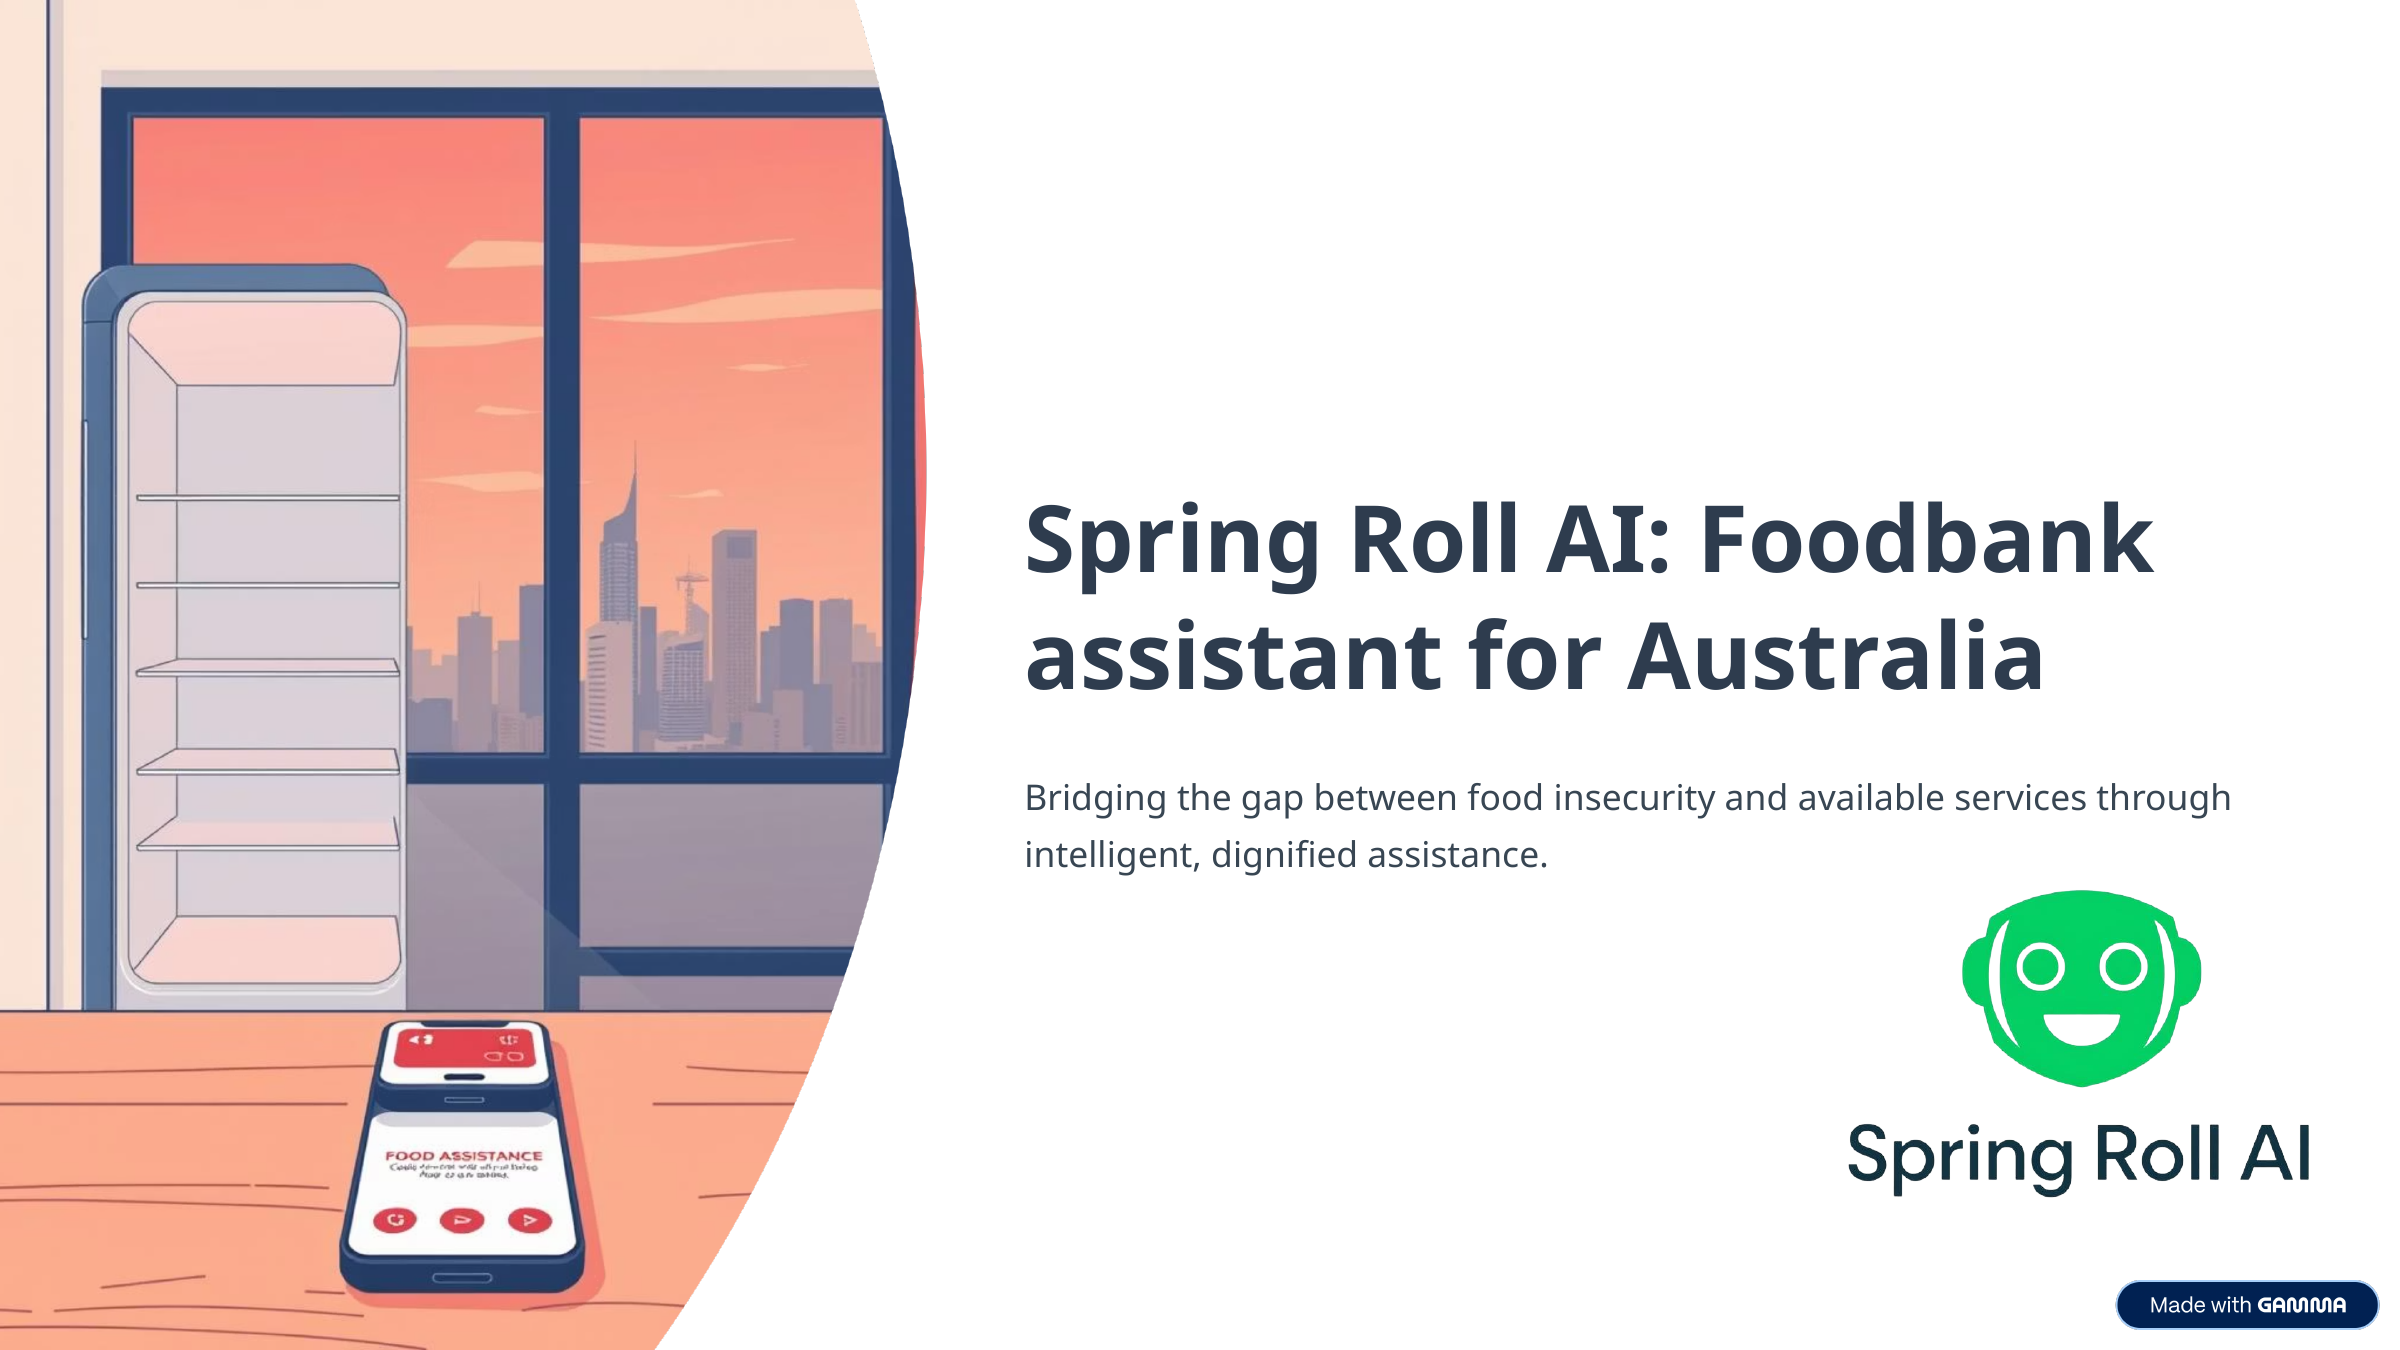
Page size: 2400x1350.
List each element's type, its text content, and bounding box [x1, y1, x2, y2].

picture [0, 0, 945, 1350]
picture [1799, 850, 2355, 1239]
text_box Spring Roll AI: Foodbank assistant for Australia [1024, 474, 2276, 709]
picture [2106, 1271, 2389, 1339]
text_box Bridging the gap between food insecurity and available services through intelligent, dignified assistance. [1024, 761, 2276, 876]
